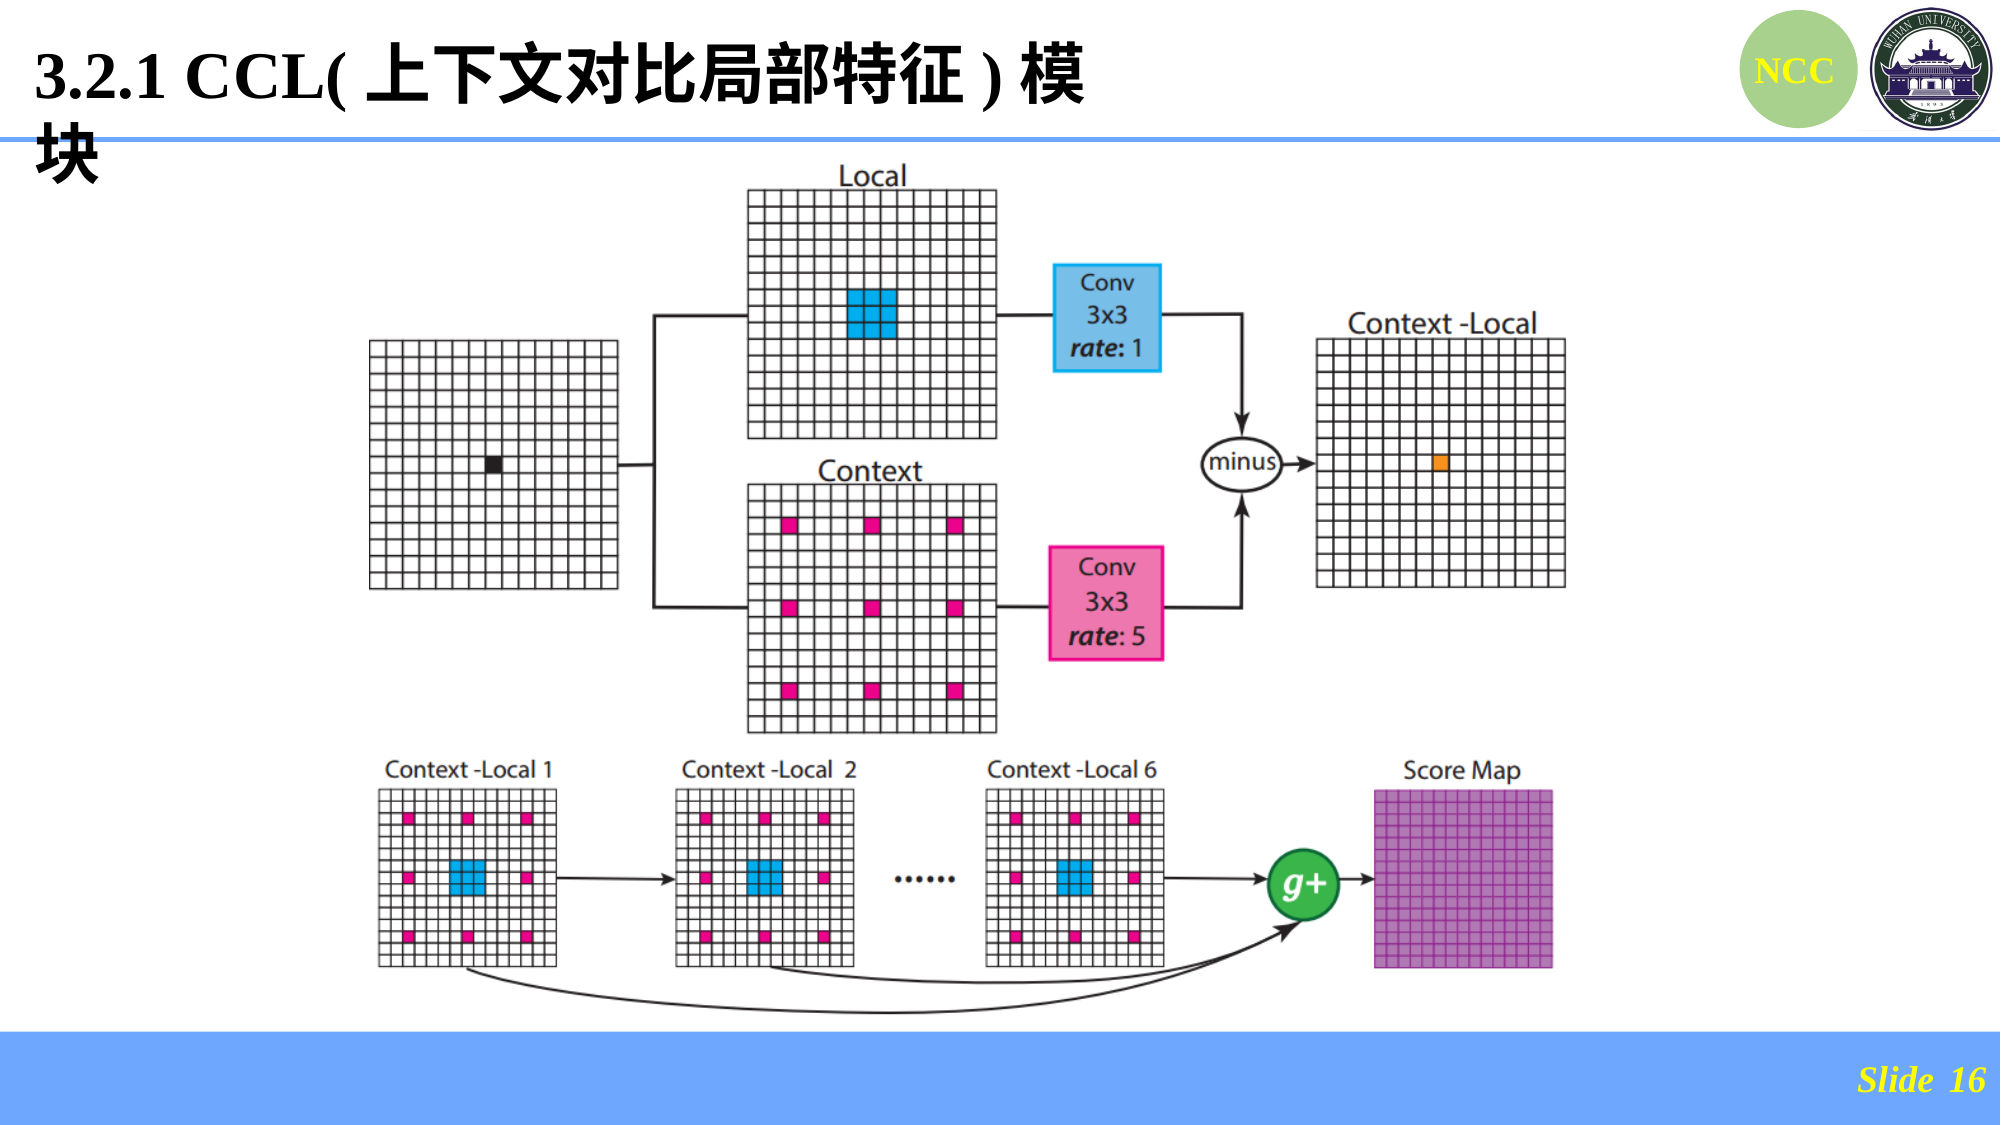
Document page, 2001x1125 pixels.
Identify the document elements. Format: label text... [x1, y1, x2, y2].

text_box 16 [1934, 1047, 2000, 1107]
text_box 3.2.1 CCL(上下文对比局部特征)模块 [19, 24, 1136, 200]
picture [1857, 7, 1996, 131]
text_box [369, 158, 1575, 1020]
